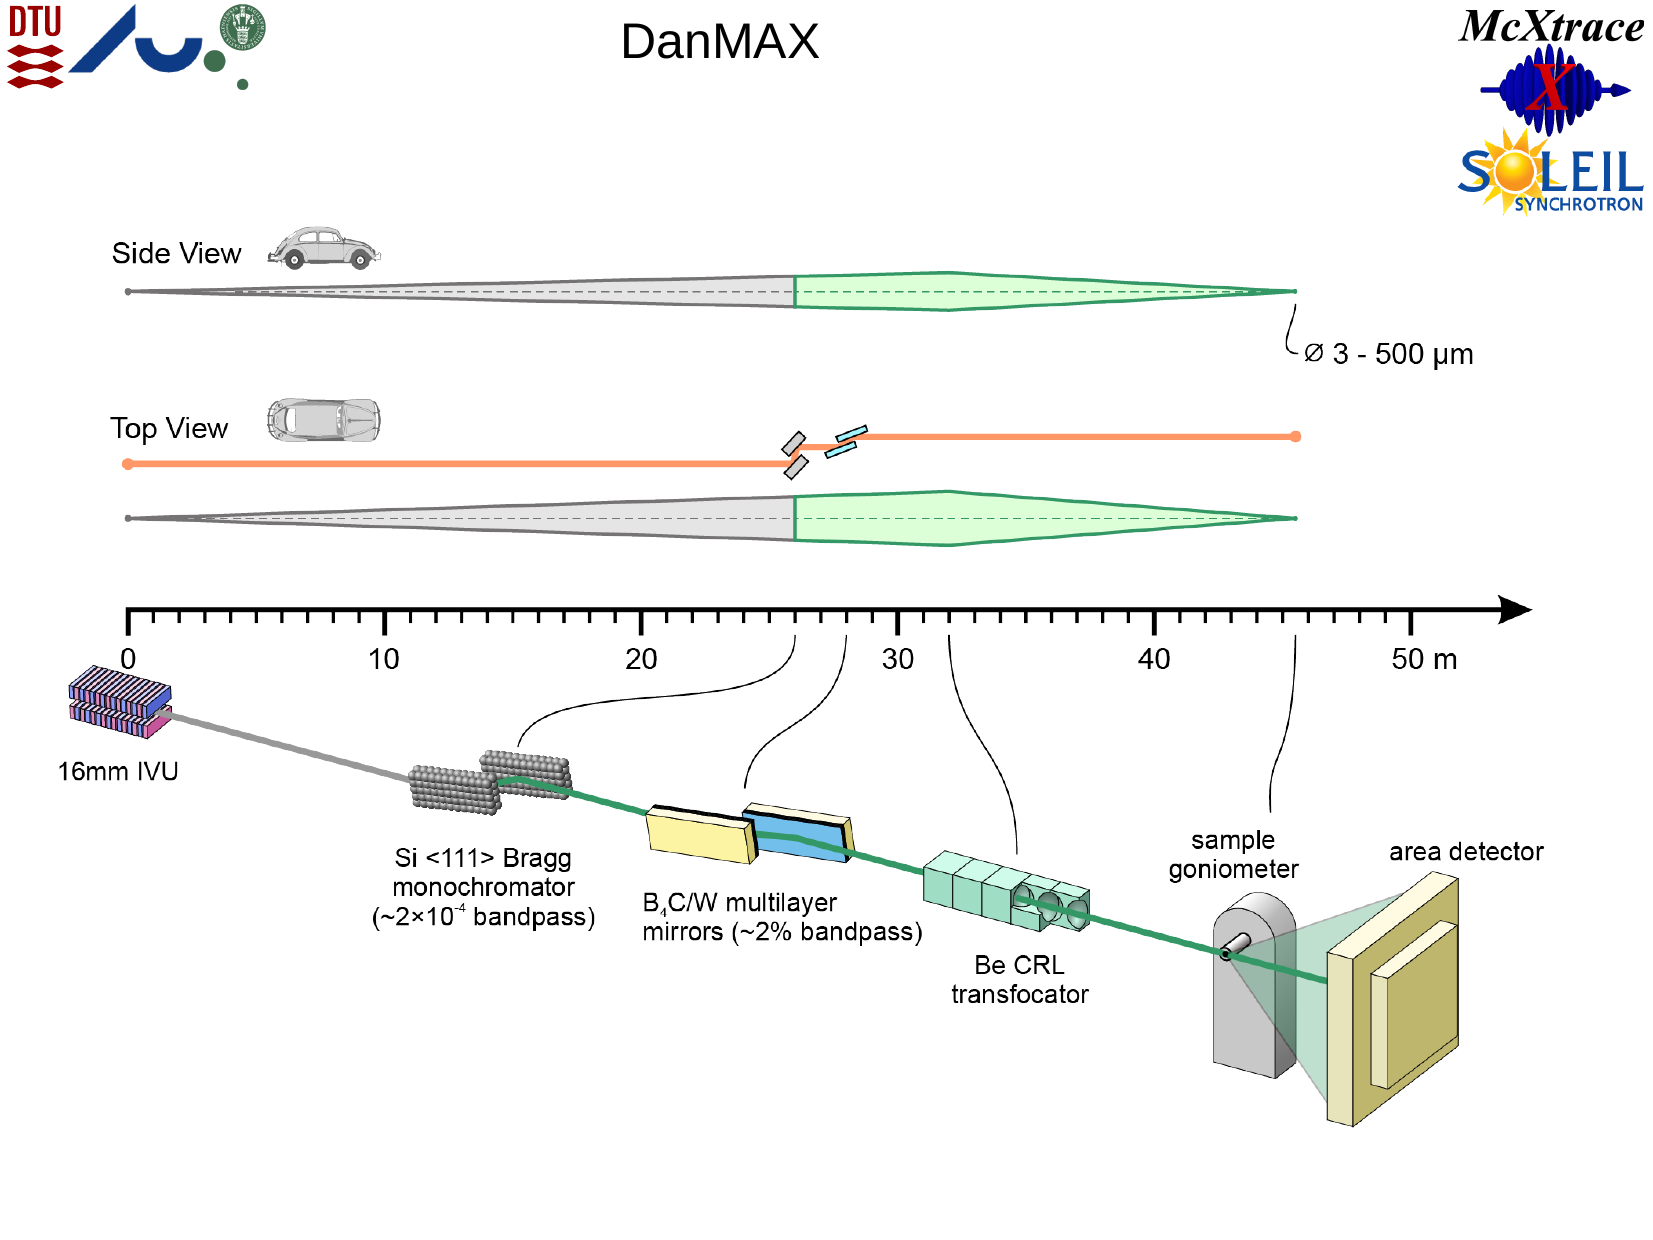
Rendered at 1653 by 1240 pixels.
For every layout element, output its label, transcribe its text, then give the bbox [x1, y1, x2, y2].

picture [20, 4, 1644, 1184]
picture [67, 0, 276, 90]
picture [15, 10, 20, 32]
text_box DanMAX [236, 8, 1205, 69]
picture [50, 5, 55, 32]
picture [5, 5, 65, 89]
picture [21, 85, 50, 89]
